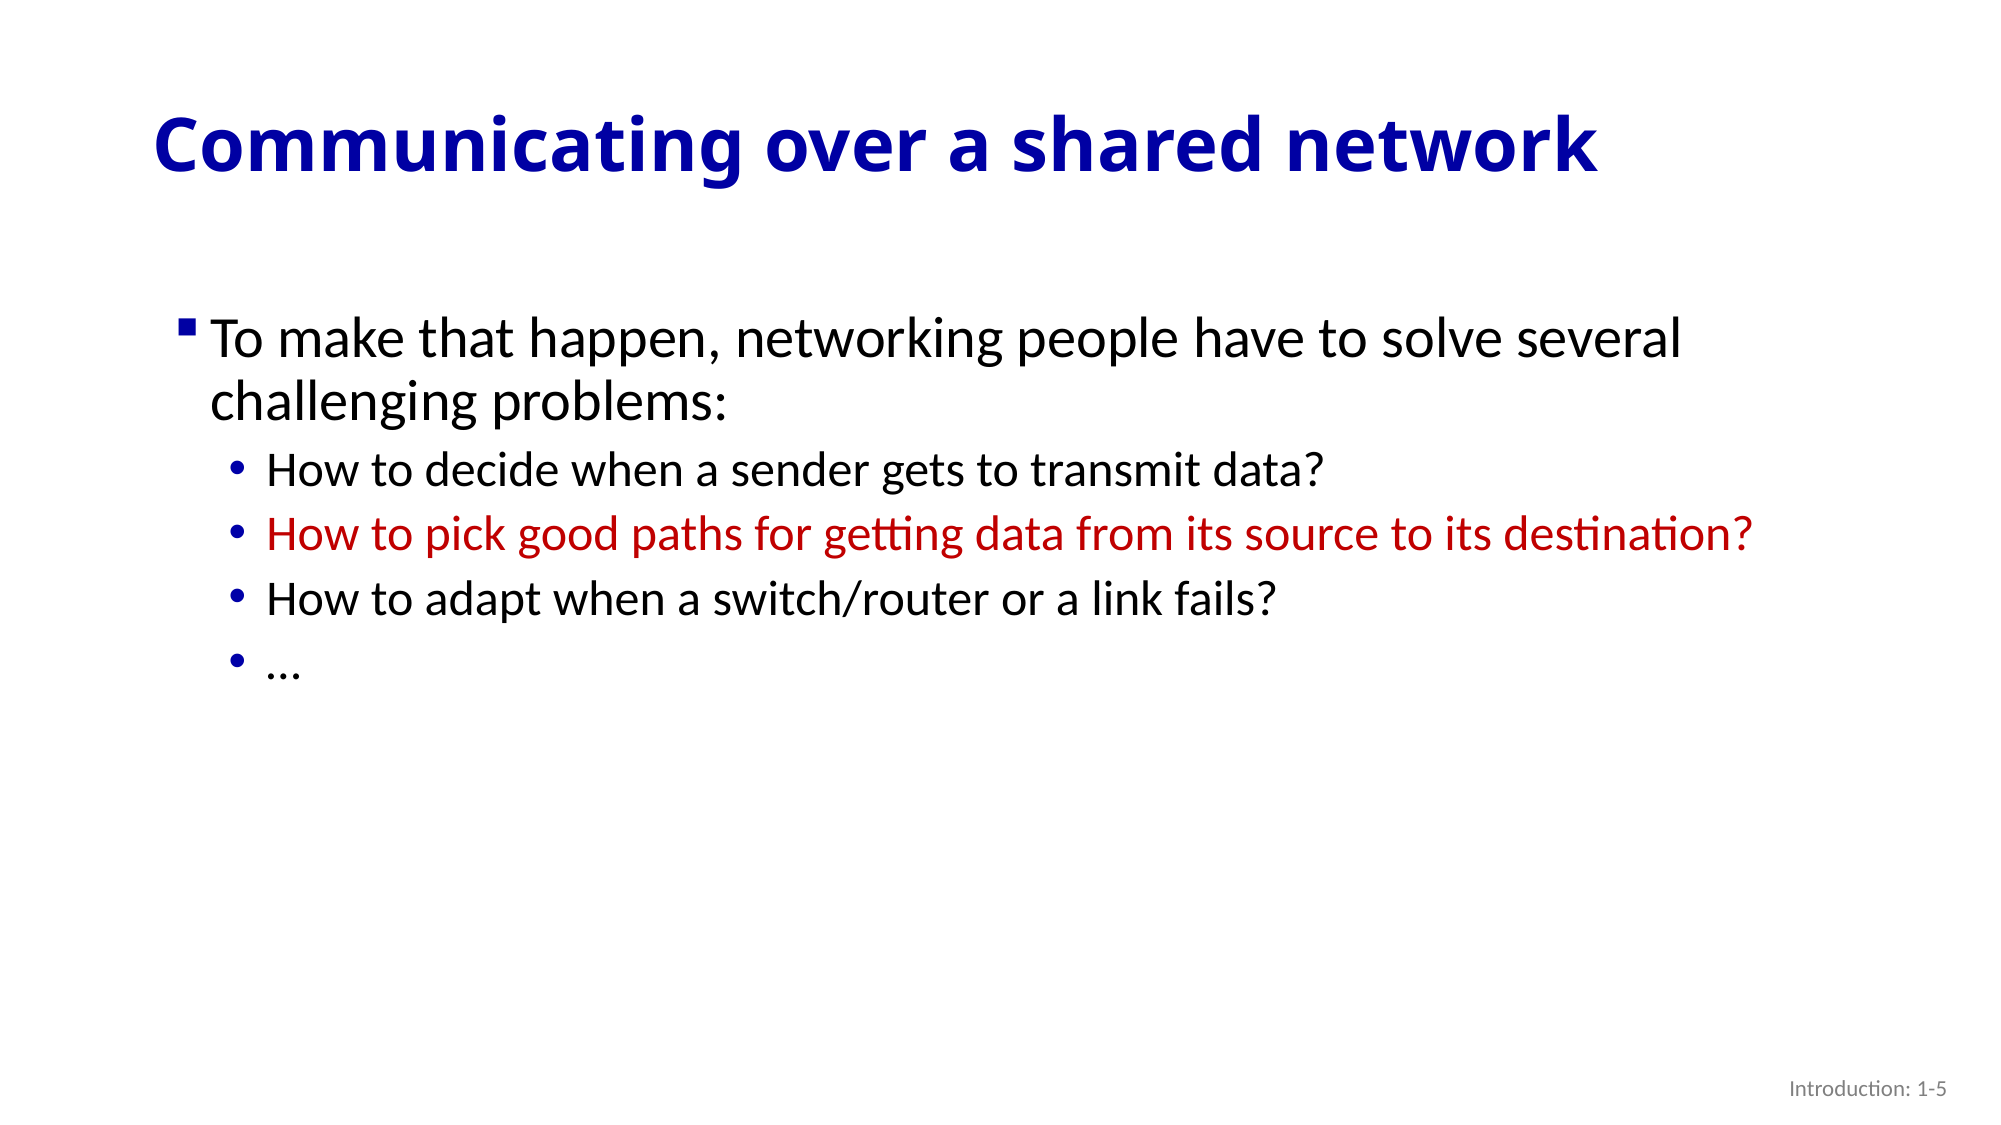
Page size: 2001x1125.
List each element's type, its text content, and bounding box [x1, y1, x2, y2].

list To make that happen, networking people have to solve several challenging problems: How to decide when a sender gets to transmit data? How to pick good paths for getting data from its source to its destination? How to adapt when a switch/router or a link fails? … [137, 299, 1863, 1014]
slide_number Introduction: 1-5 [1512, 1056, 1963, 1117]
title Communicating over a shared network [137, 74, 1863, 221]
